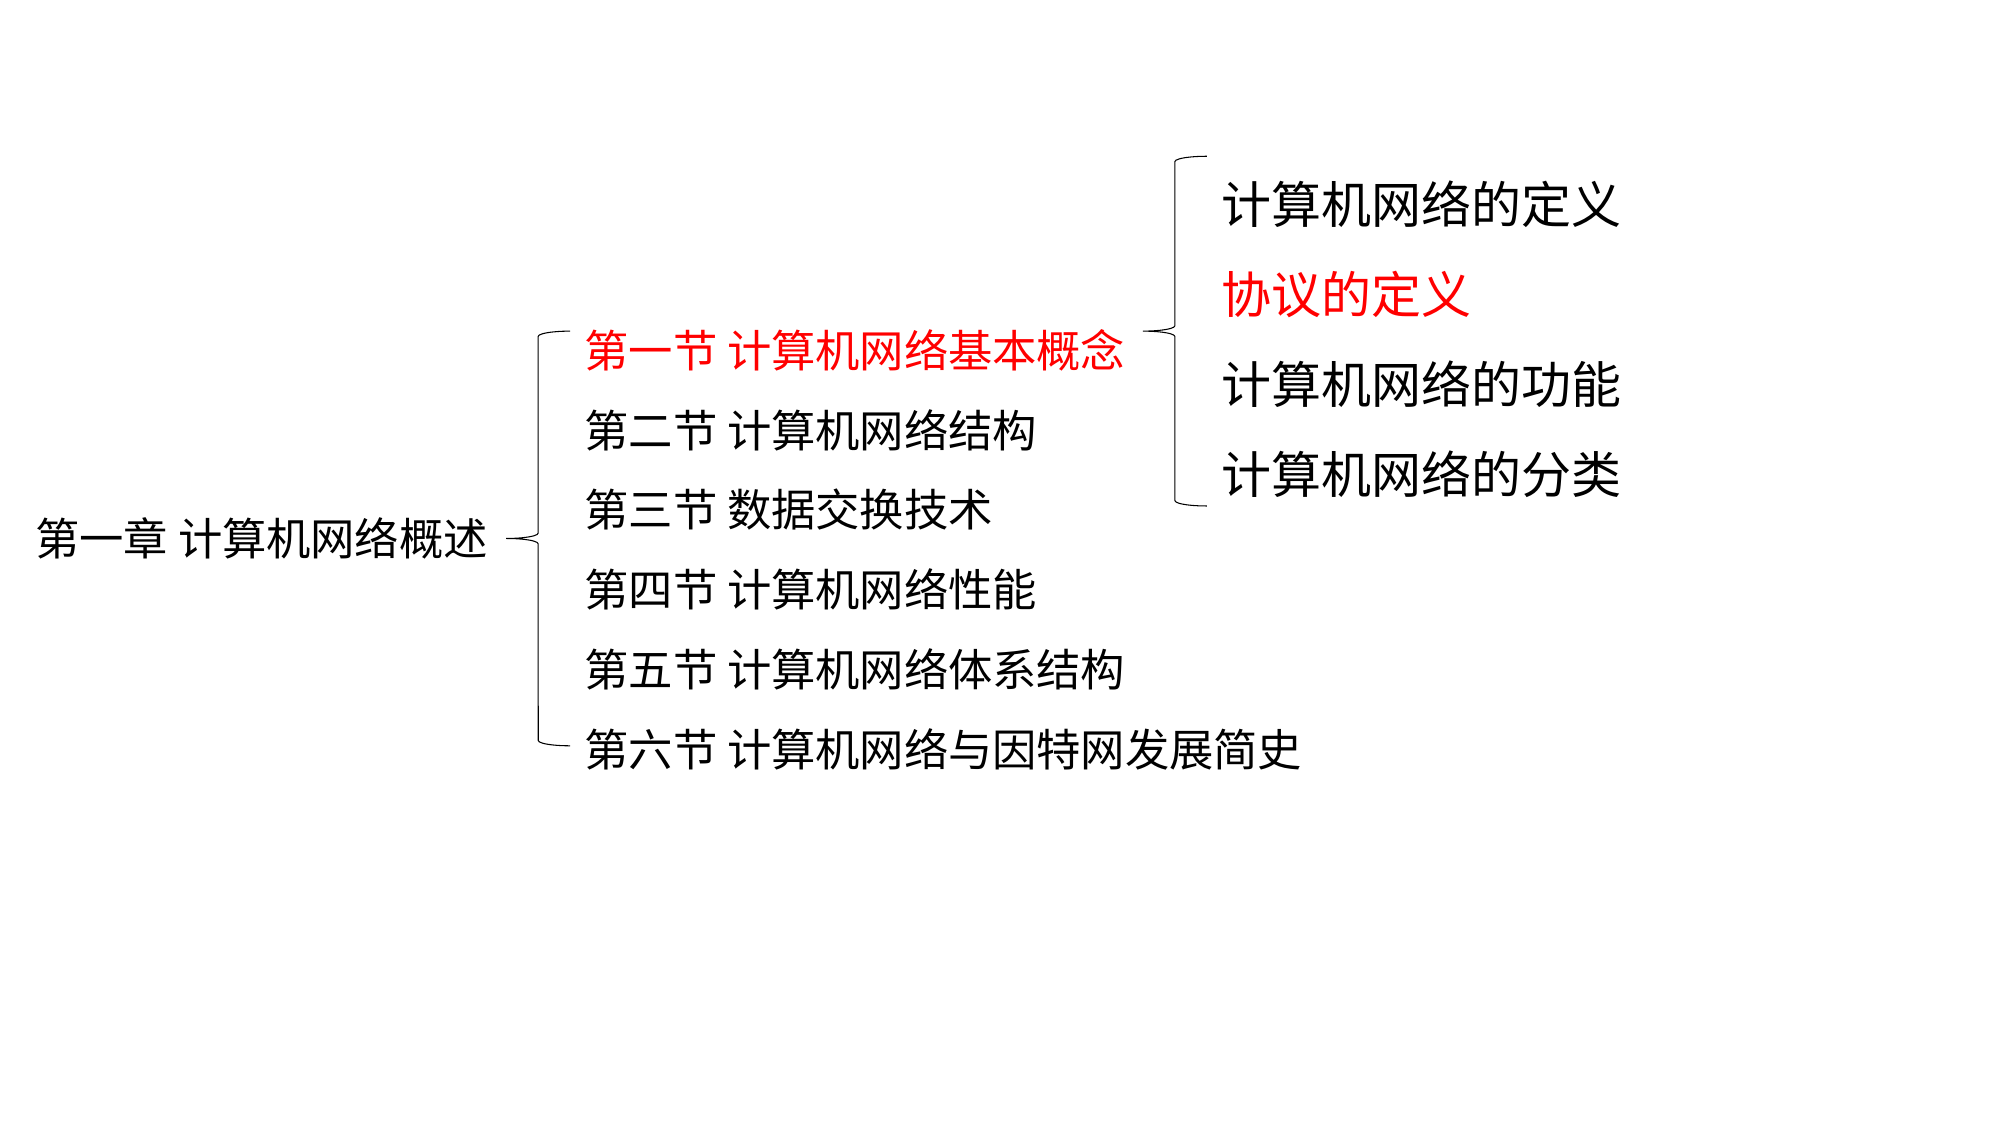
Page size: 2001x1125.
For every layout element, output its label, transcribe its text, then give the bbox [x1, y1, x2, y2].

text_box 第一章 计算机网络概述 [20, 504, 527, 573]
text_box [506, 330, 571, 747]
text_box [1142, 155, 1206, 507]
text_box 第一节 计算机网络基本概念 第二节 计算机网络结构 第三节 数据交换技术 第四节 计算机网络性能 第五节 计算机网络体系结构 第六节 计算机网络与因特网发展简史 [570, 288, 1413, 783]
text_box 计算机网络的定义 协议的定义 计算机网络的功能 计算机网络的分类 [1206, 136, 1780, 511]
